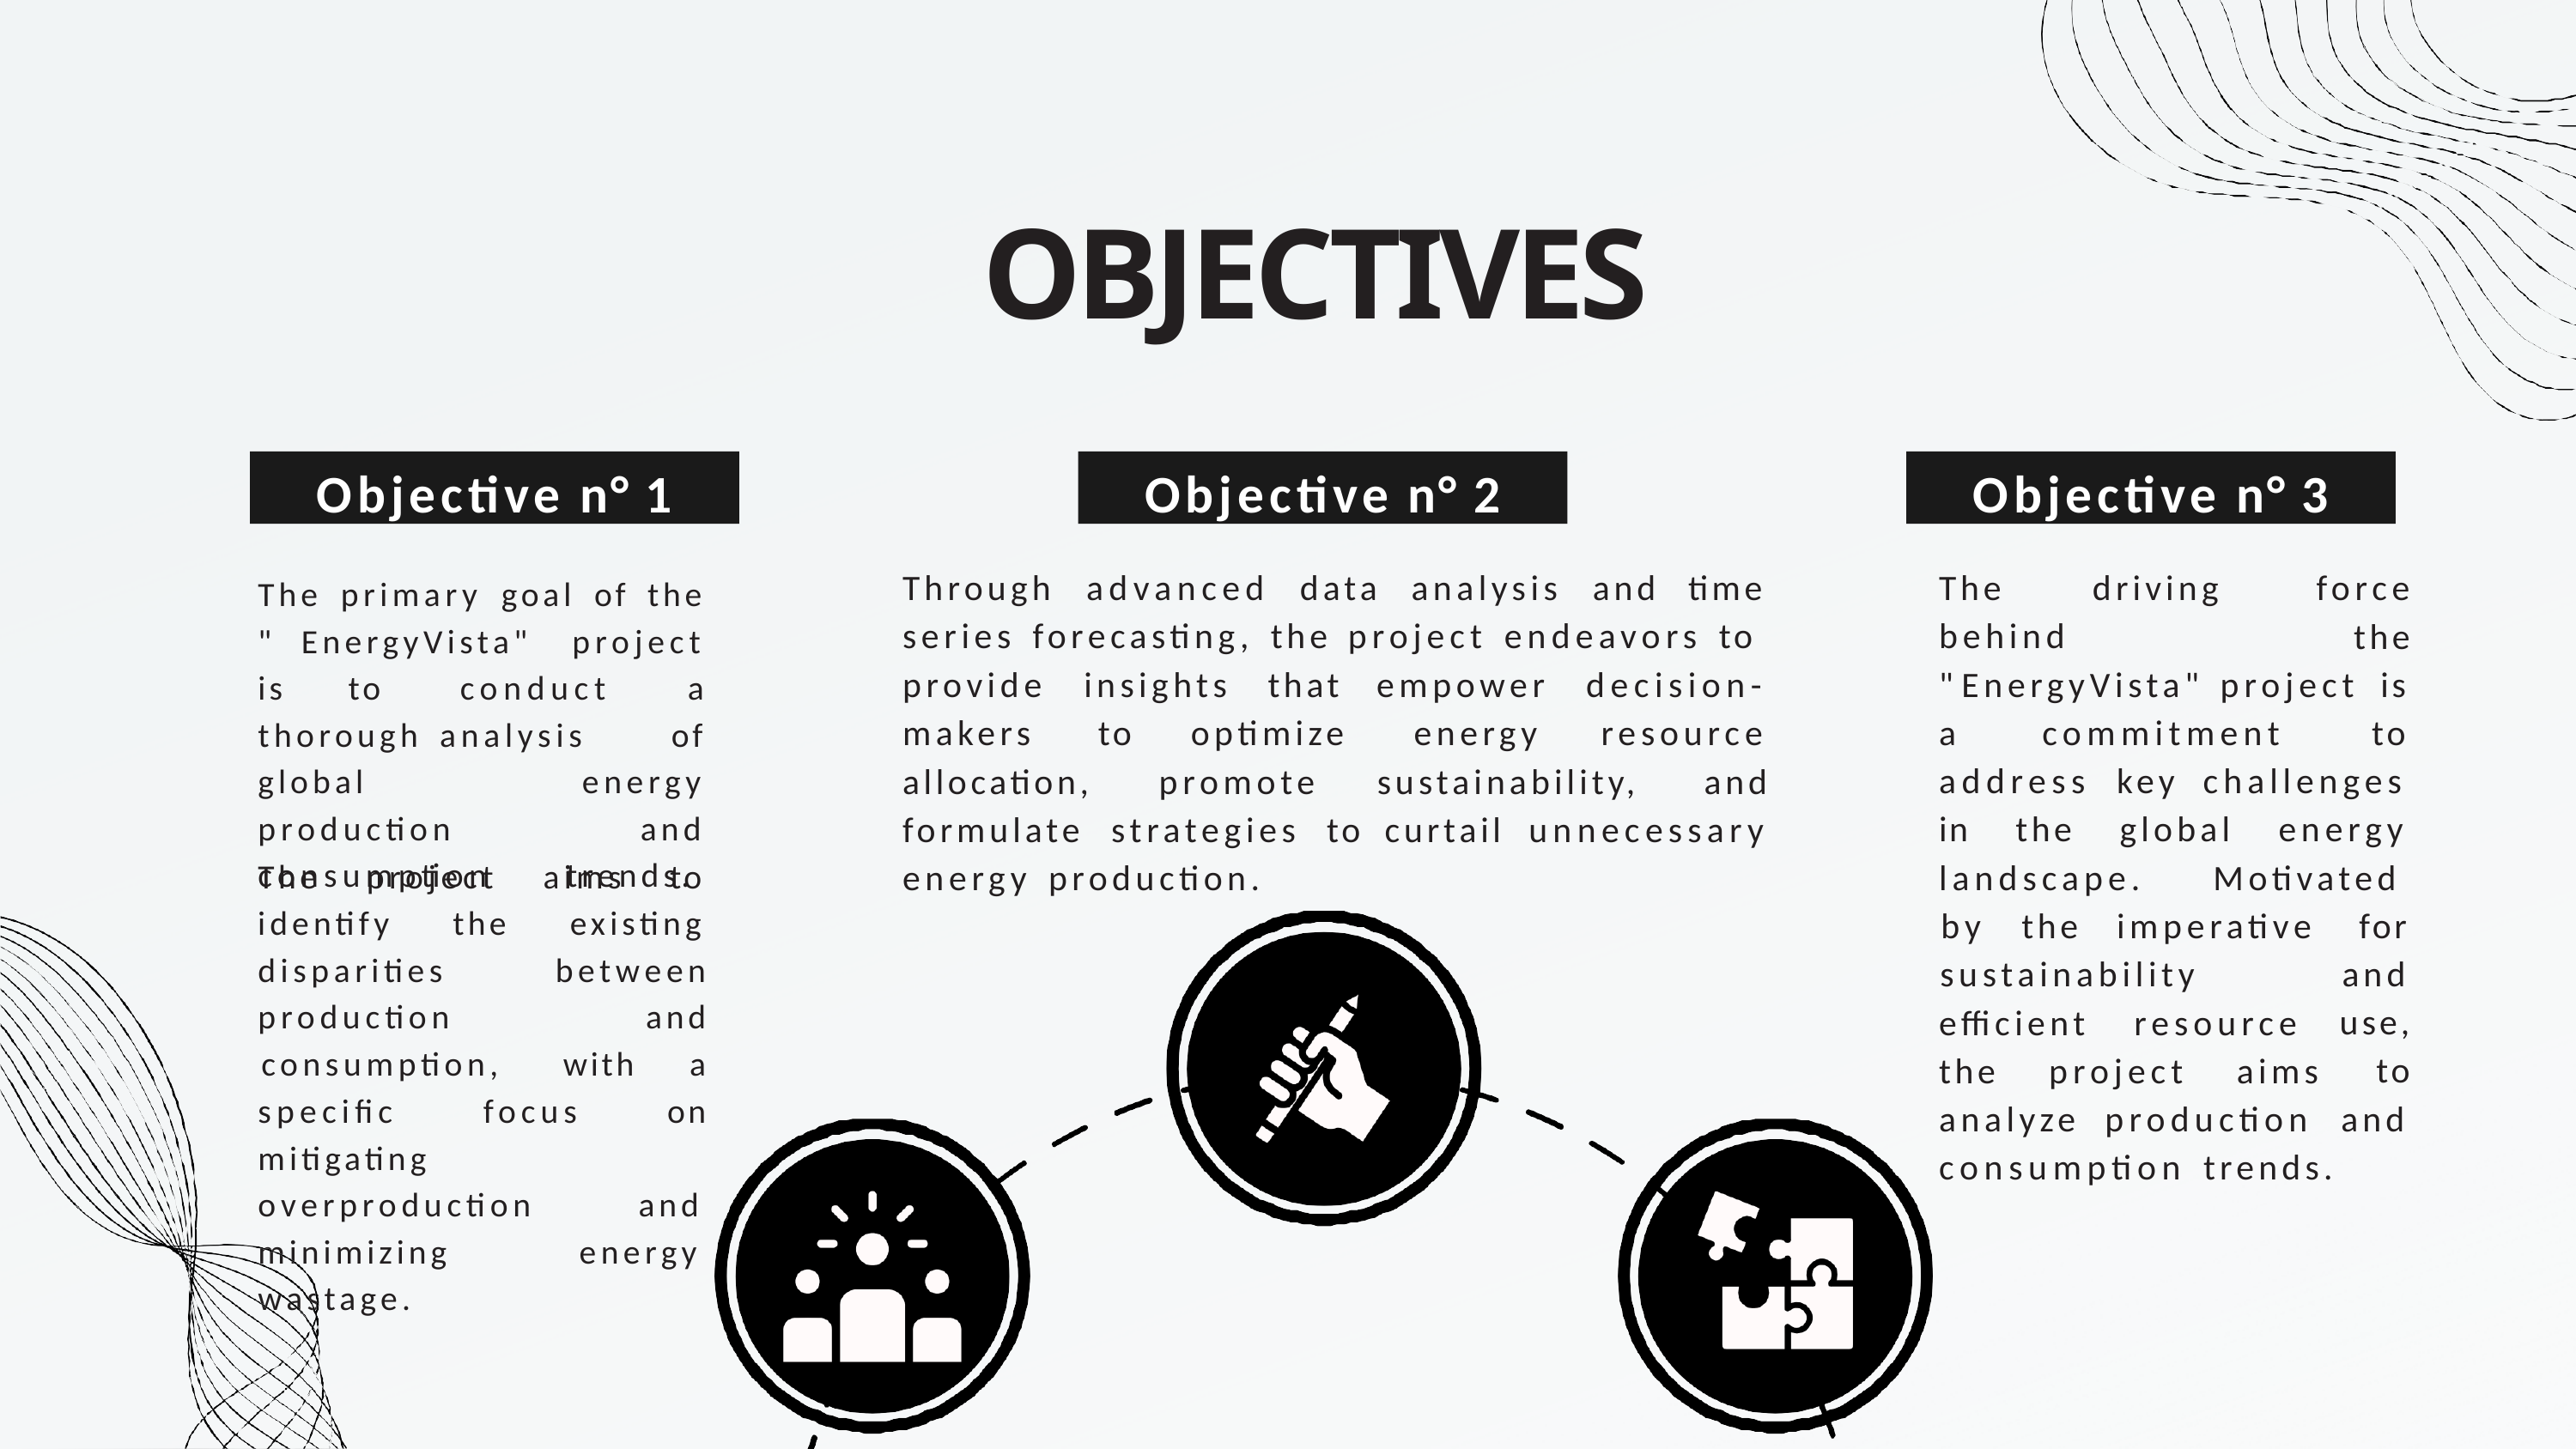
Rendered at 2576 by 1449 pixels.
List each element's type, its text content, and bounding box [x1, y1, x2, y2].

text_box analyze production and consumption trends. [1936, 1088, 2411, 1187]
text_box Objective n° 1 [250, 451, 739, 524]
title OBJECTIVES [848, 174, 1728, 437]
text_box address key challenges in the global energy [1936, 751, 2411, 849]
text_box force the [2306, 558, 2411, 654]
text_box optimize allocation, promote sustainability, and [900, 702, 1774, 799]
text_box landscape. Motivated [1936, 852, 2411, 895]
text_box The project aims to [256, 852, 707, 895]
text_box identify the [256, 899, 513, 940]
text_box provide insights that makers to [900, 654, 1346, 702]
text_box decision- resource [1584, 654, 1774, 702]
text_box by the imperative for sustainability and use, to [1936, 895, 2411, 1088]
text_box disparities production consumption, with a on [350, 940, 707, 1130]
text_box empower energy [1375, 654, 1555, 702]
text_box Objective n° 2 [1078, 451, 1568, 524]
text_box Through advanced data analysis and time series forecasting, the project endeavors to [900, 558, 1774, 657]
picture [0, 0, 2576, 1449]
text_box existing between and [544, 893, 707, 940]
text_box and energy [577, 1174, 707, 1271]
text_box overproduction minimizing wastage. [350, 1174, 550, 1318]
text_box Objective n° 3 [1906, 451, 2396, 524]
text_box formulate strategies to curtail unnecessary energy production. [900, 799, 1774, 898]
text_box " EnergyVista" project is a commitment to [1936, 654, 2411, 751]
text_box specific mitigating [350, 1081, 447, 1174]
text_box The primary goal of the " EnergyVista" project is to conduct a thorough analysis of global energy production and consumption trends. [256, 564, 707, 852]
text_box The driving behind [1936, 558, 2226, 654]
